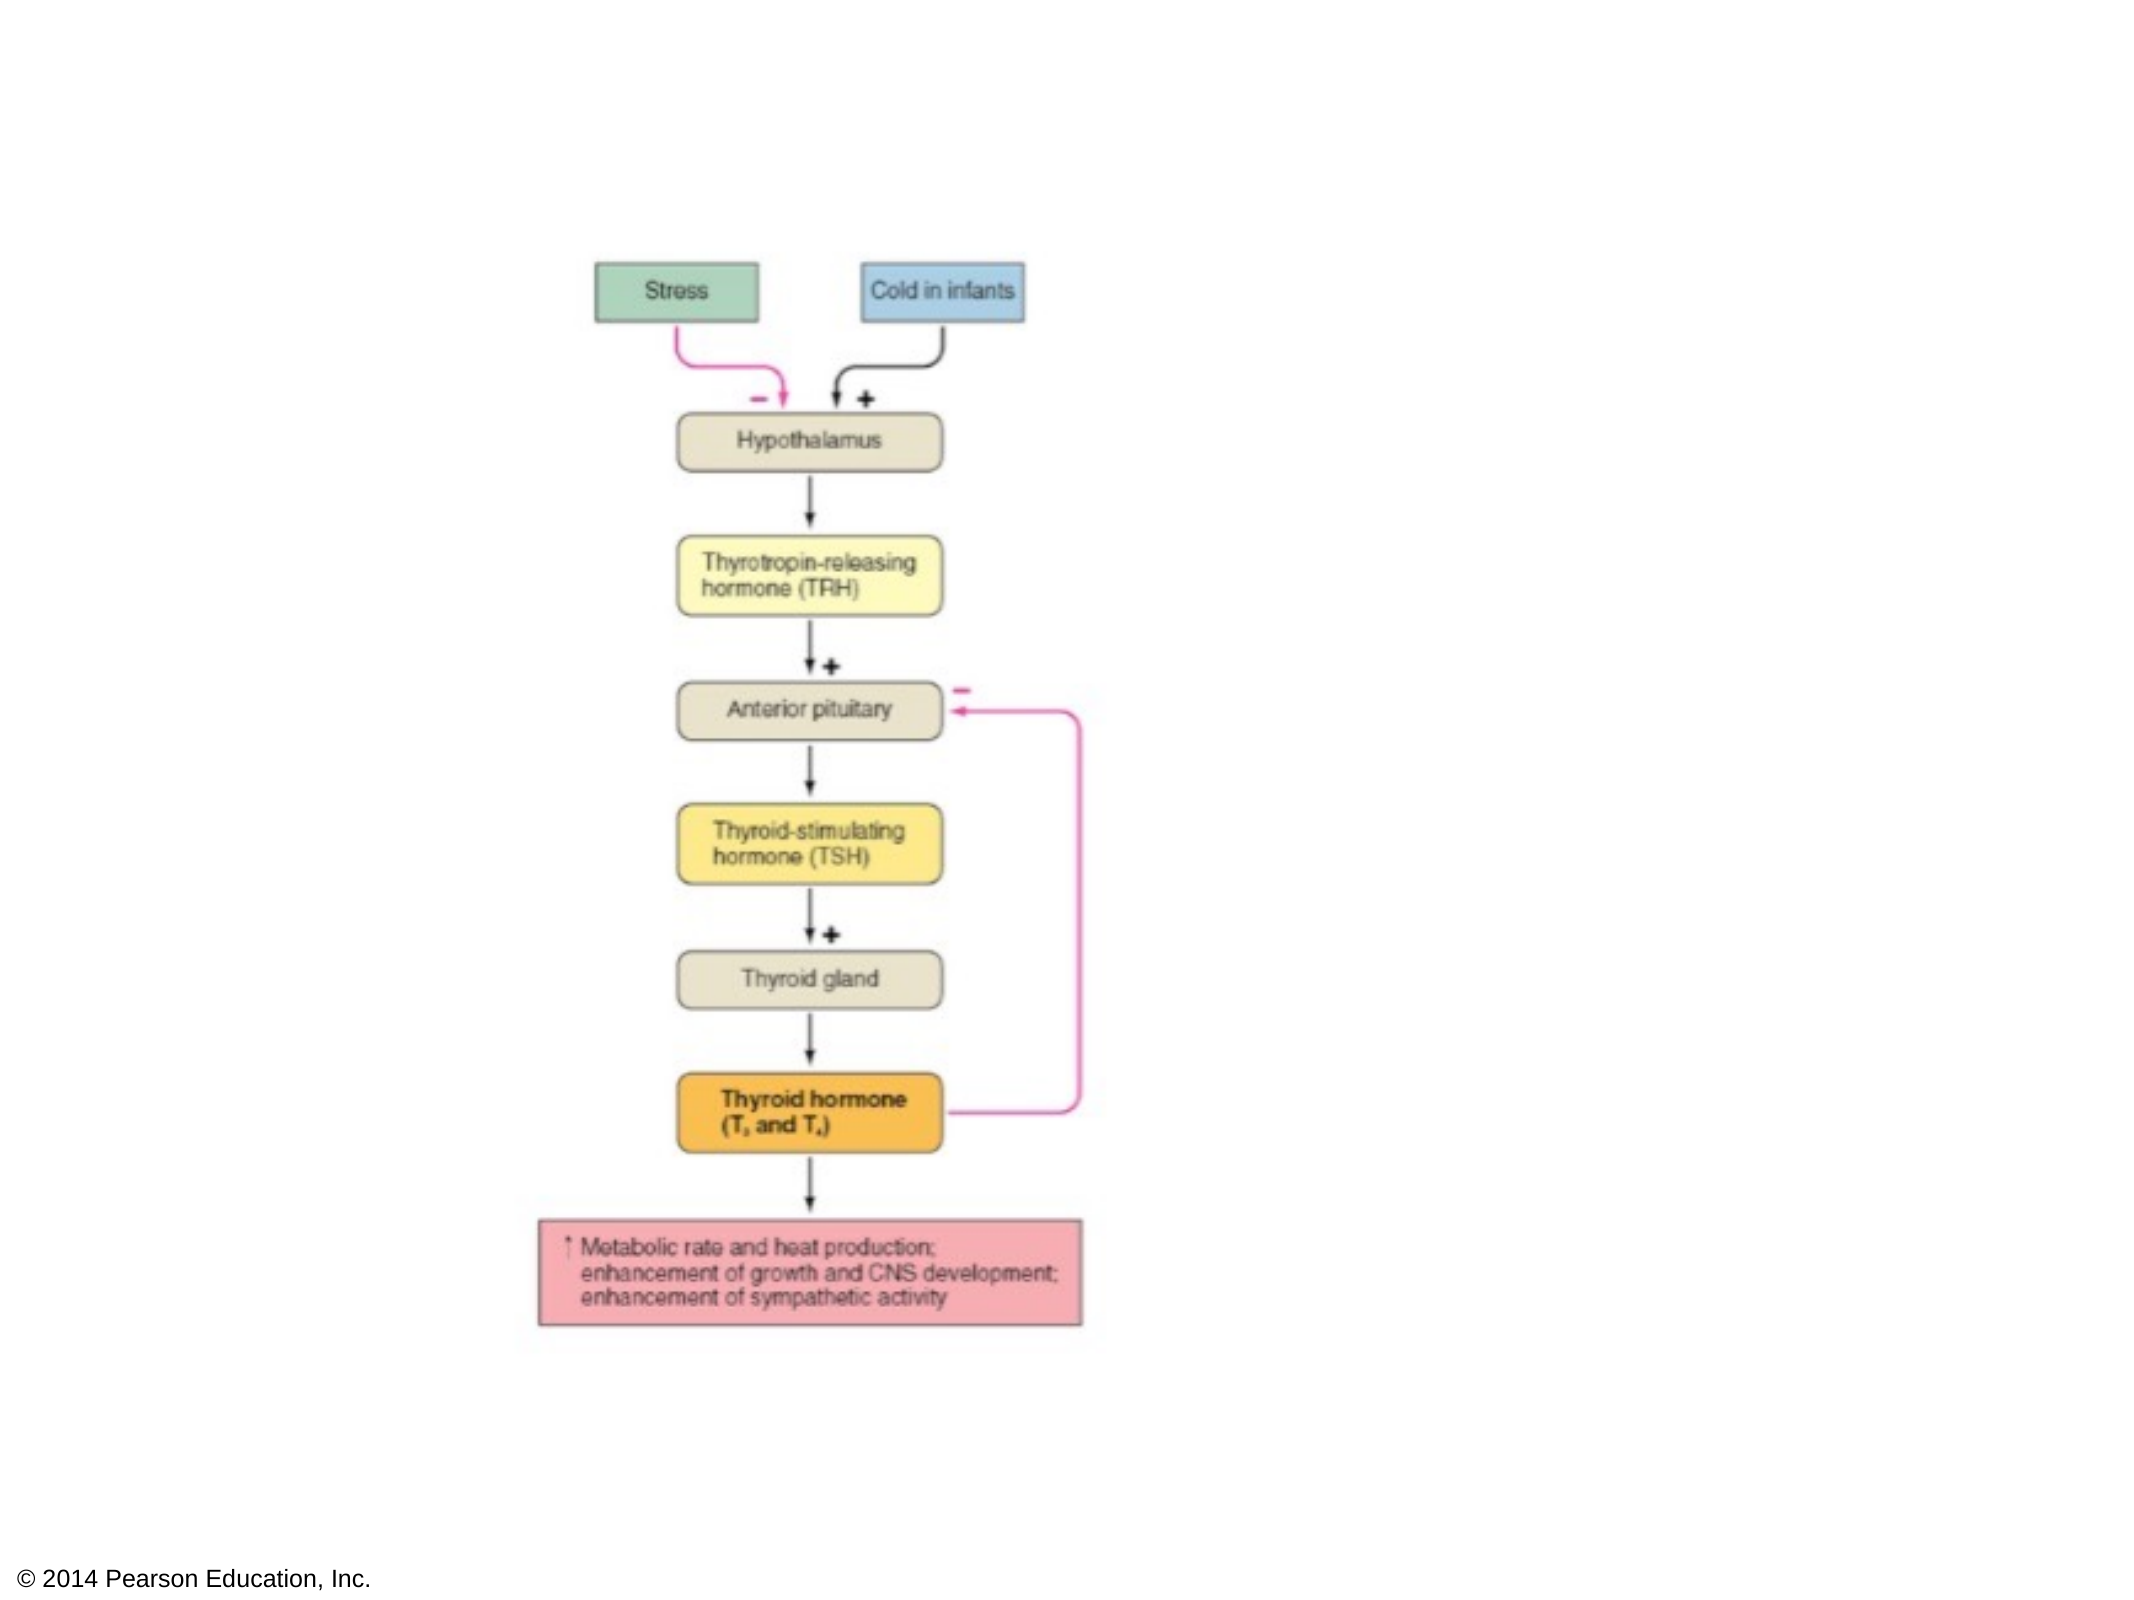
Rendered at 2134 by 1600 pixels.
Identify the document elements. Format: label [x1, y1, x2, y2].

picture [359, 174, 1237, 1426]
